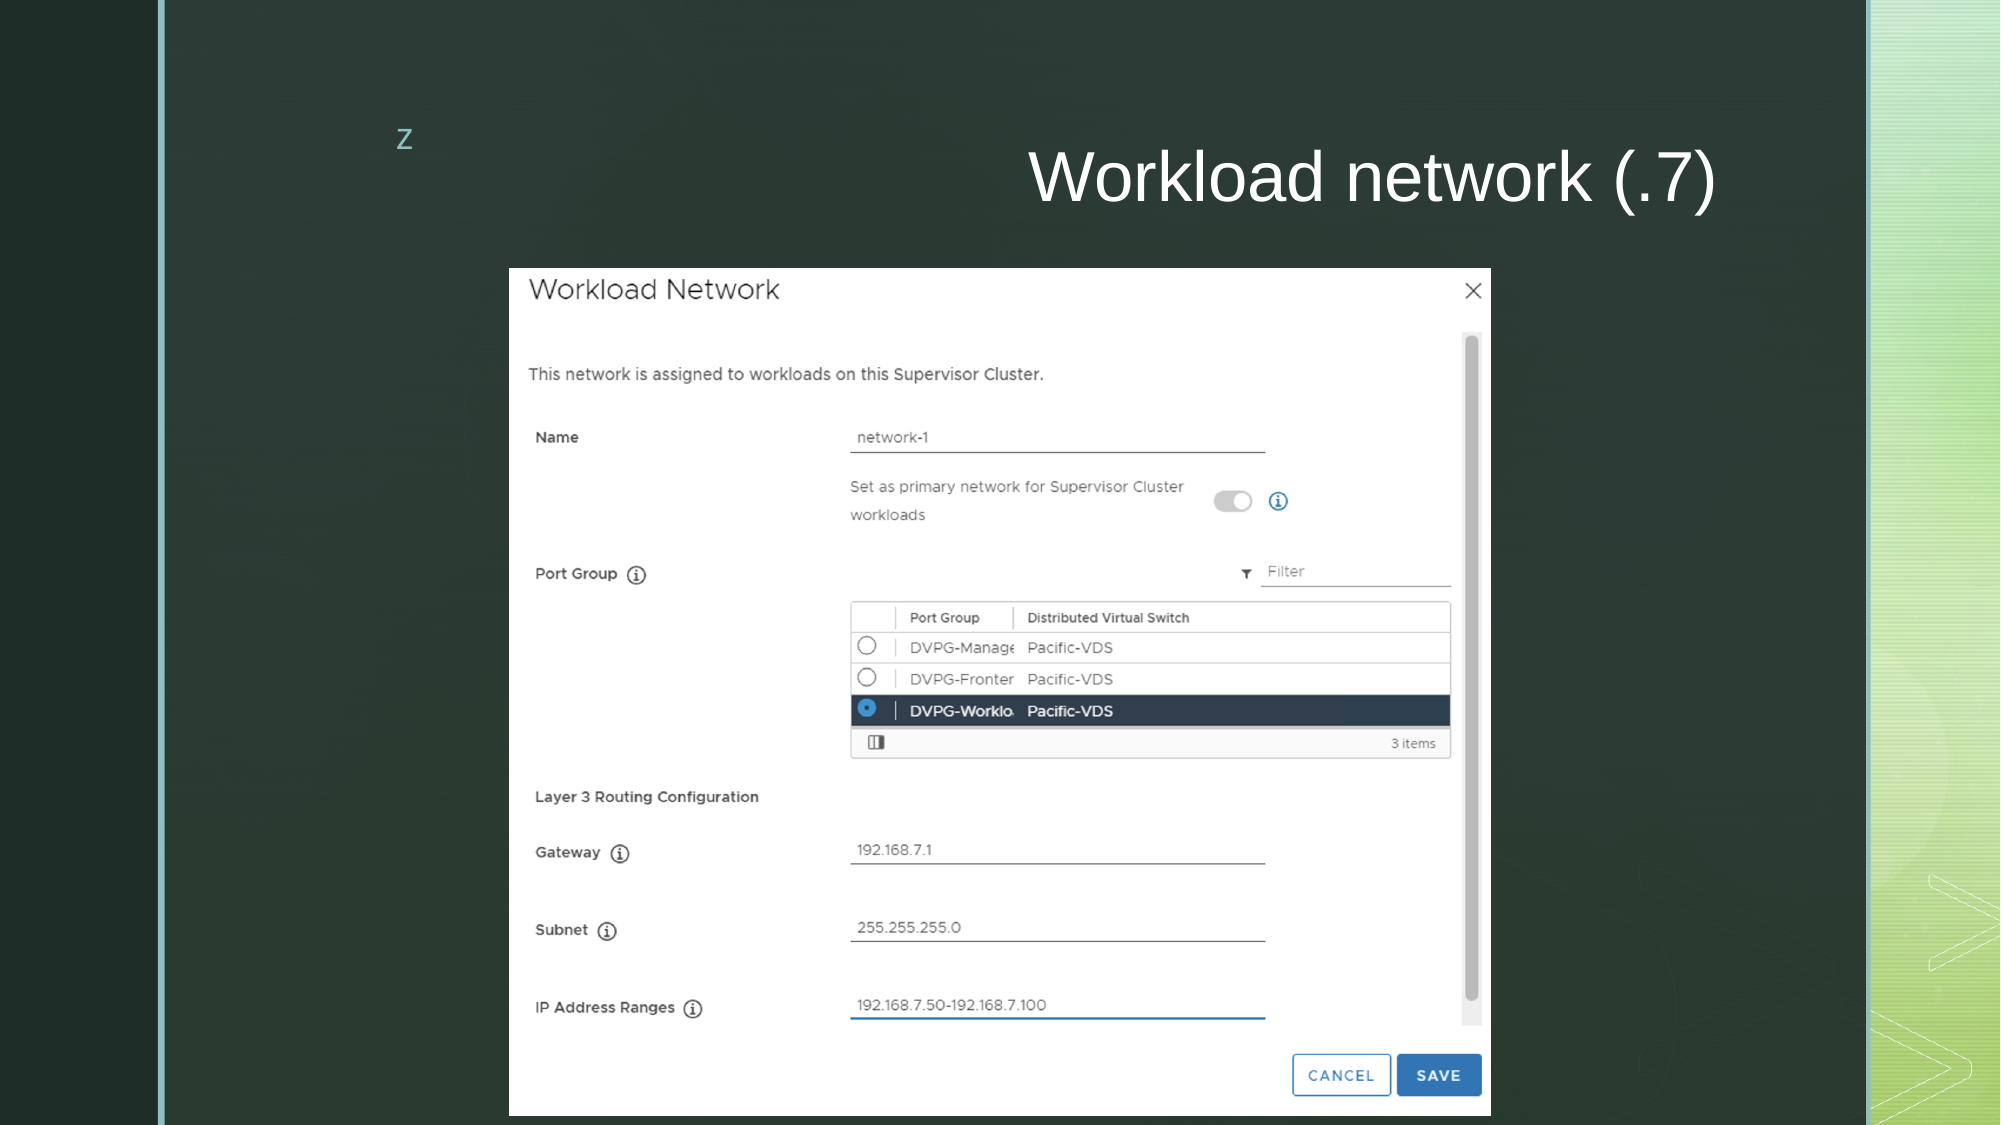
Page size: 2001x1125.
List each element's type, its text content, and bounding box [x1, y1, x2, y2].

picture [509, 268, 1491, 1116]
picture [1871, 0, 2001, 1125]
title Workload network (.7) [428, 132, 1734, 310]
